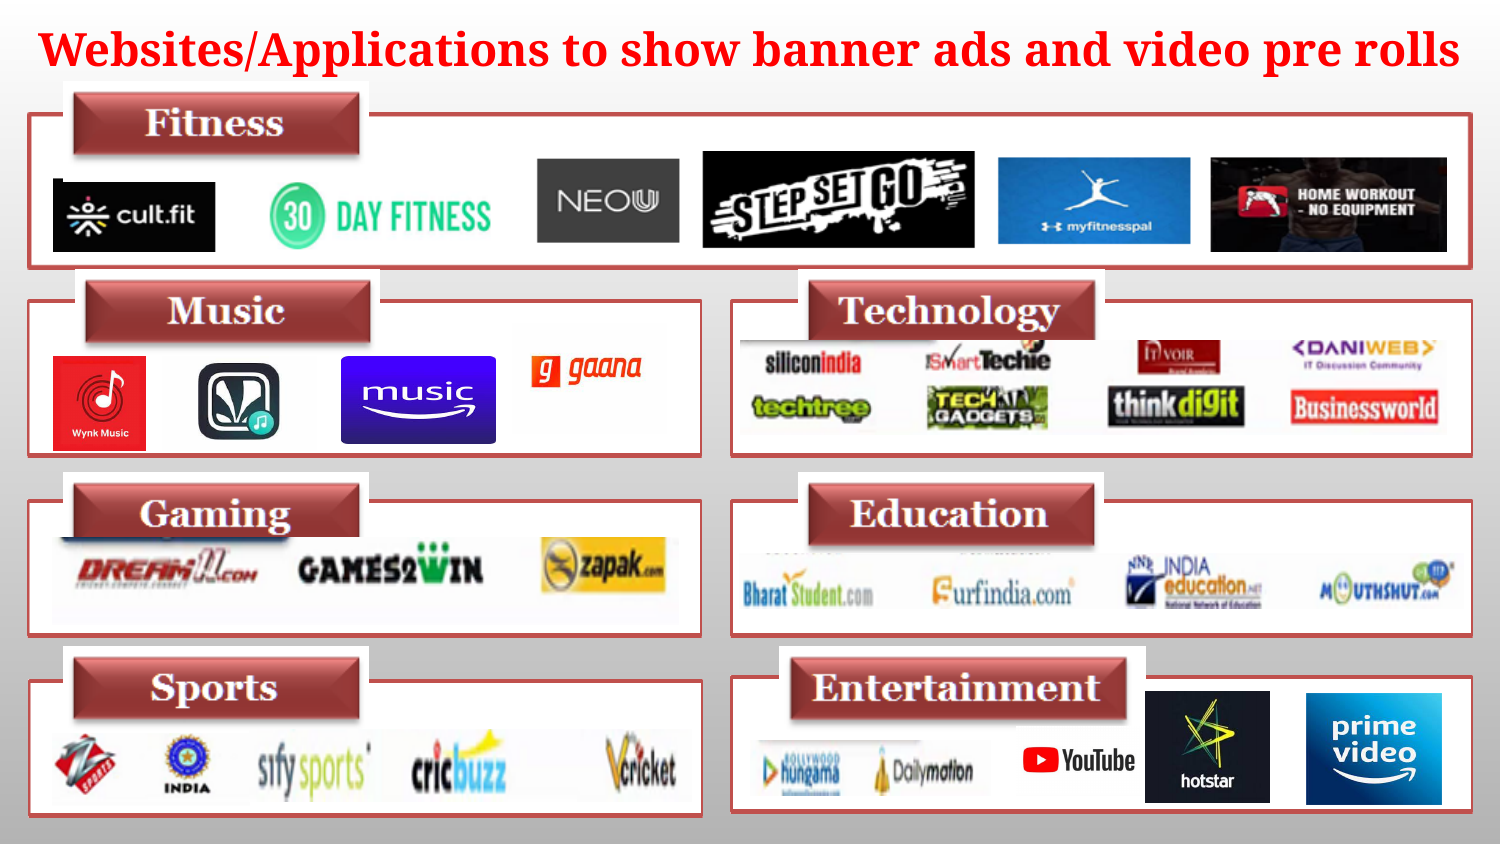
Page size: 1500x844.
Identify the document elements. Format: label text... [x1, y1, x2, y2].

title Websites/Applications to show banner ads and video pre rolls [0, 5, 1500, 82]
picture [28, 645, 703, 818]
picture [730, 472, 1473, 638]
picture [27, 81, 1473, 458]
picture [730, 646, 1473, 814]
picture [27, 472, 702, 638]
